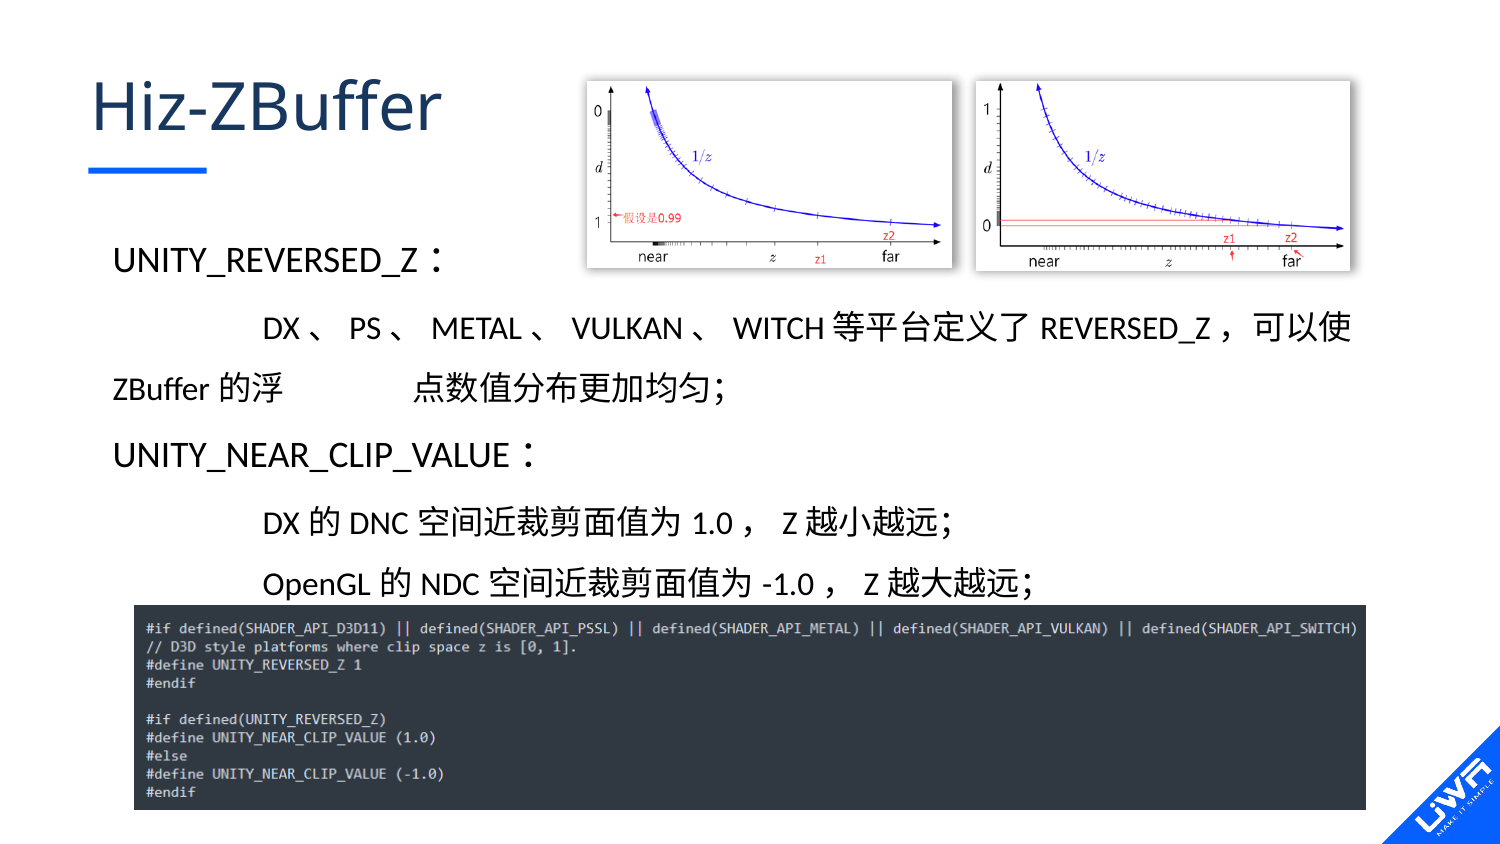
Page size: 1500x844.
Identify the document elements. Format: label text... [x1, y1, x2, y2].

picture [976, 81, 1351, 271]
title Hiz-ZBuffer [75, 33, 1425, 175]
picture [133, 605, 1366, 811]
text_box UNITY_REVERSED_Z： DX、PS、METAL、VULKAN、WITCH等平台定义了REVERSED_Z，可以使ZBuffer的浮 点数值分布更加均匀； UNITY_NEAR_CLIP_VALUE： DX的DNC空间近裁剪面值为1.0，Z越小越远； OpenGL的NDC空间近裁剪面值为-1.0，Z越大越远； [98, 205, 1402, 610]
picture [586, 80, 952, 268]
picture [1391, 733, 1500, 844]
